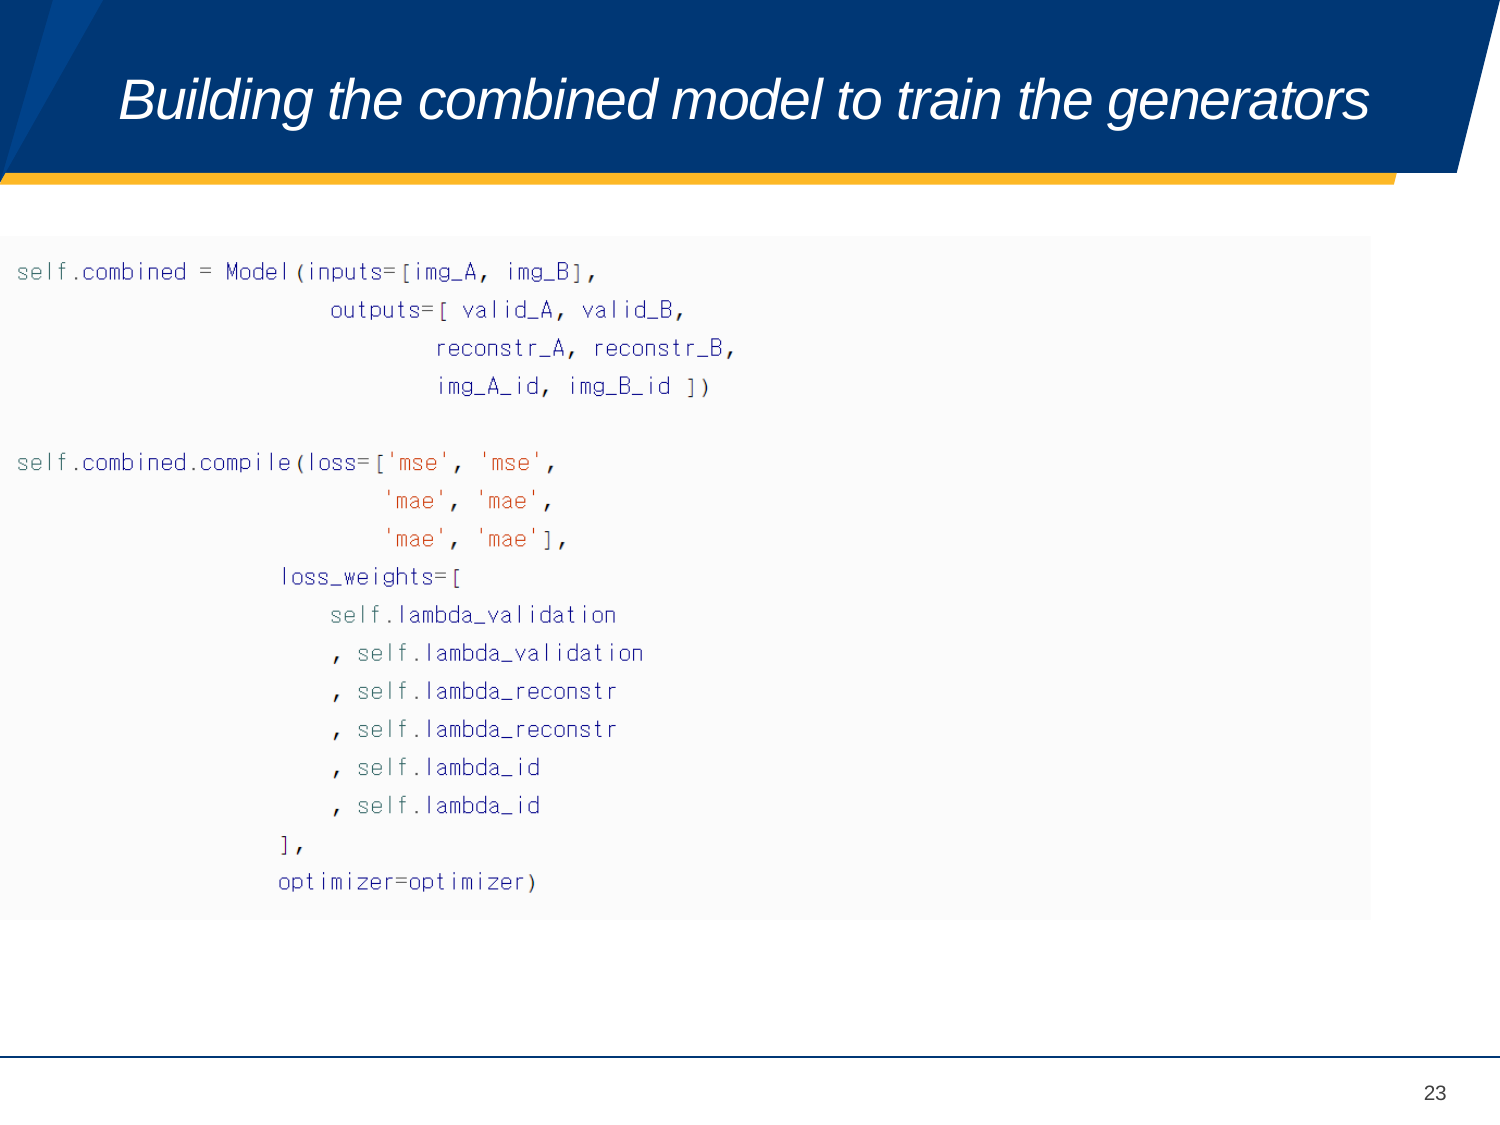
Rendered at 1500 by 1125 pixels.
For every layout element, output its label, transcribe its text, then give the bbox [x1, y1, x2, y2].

slide_number 23 [1366, 1061, 1462, 1122]
picture [0, 236, 1500, 920]
title Building the combined model to train the generators [103, 22, 1397, 171]
